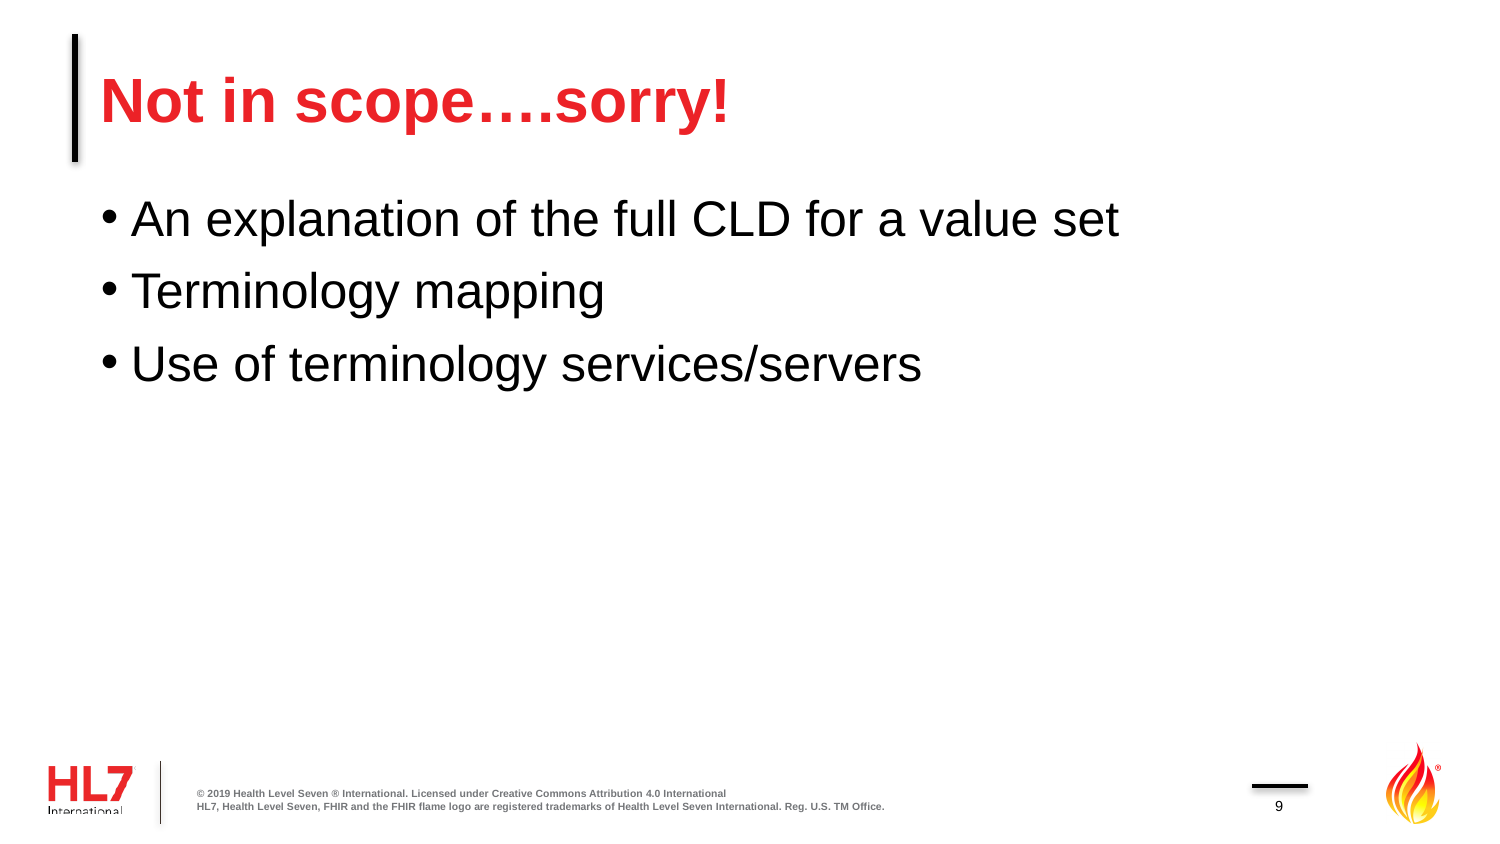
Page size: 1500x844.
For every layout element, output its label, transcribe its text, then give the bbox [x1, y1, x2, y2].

list An explanation of the full CLD for a value set Terminology mapping Use of terminology services/servers [100, 186, 1451, 740]
slide_number 9 [1257, 788, 1302, 815]
title Not in scope….sorry! [100, 33, 1451, 163]
picture [1386, 742, 1441, 824]
footer © 2019 Health Level Seven ® International. Licensed under Creative Commons Attribution 4.0 International HL7, Health Level Seven, FHIR and the FHIR flame logo are registered trademarks of Health Level Seven International. Reg. U.S. TM Office. [196, 786, 941, 813]
